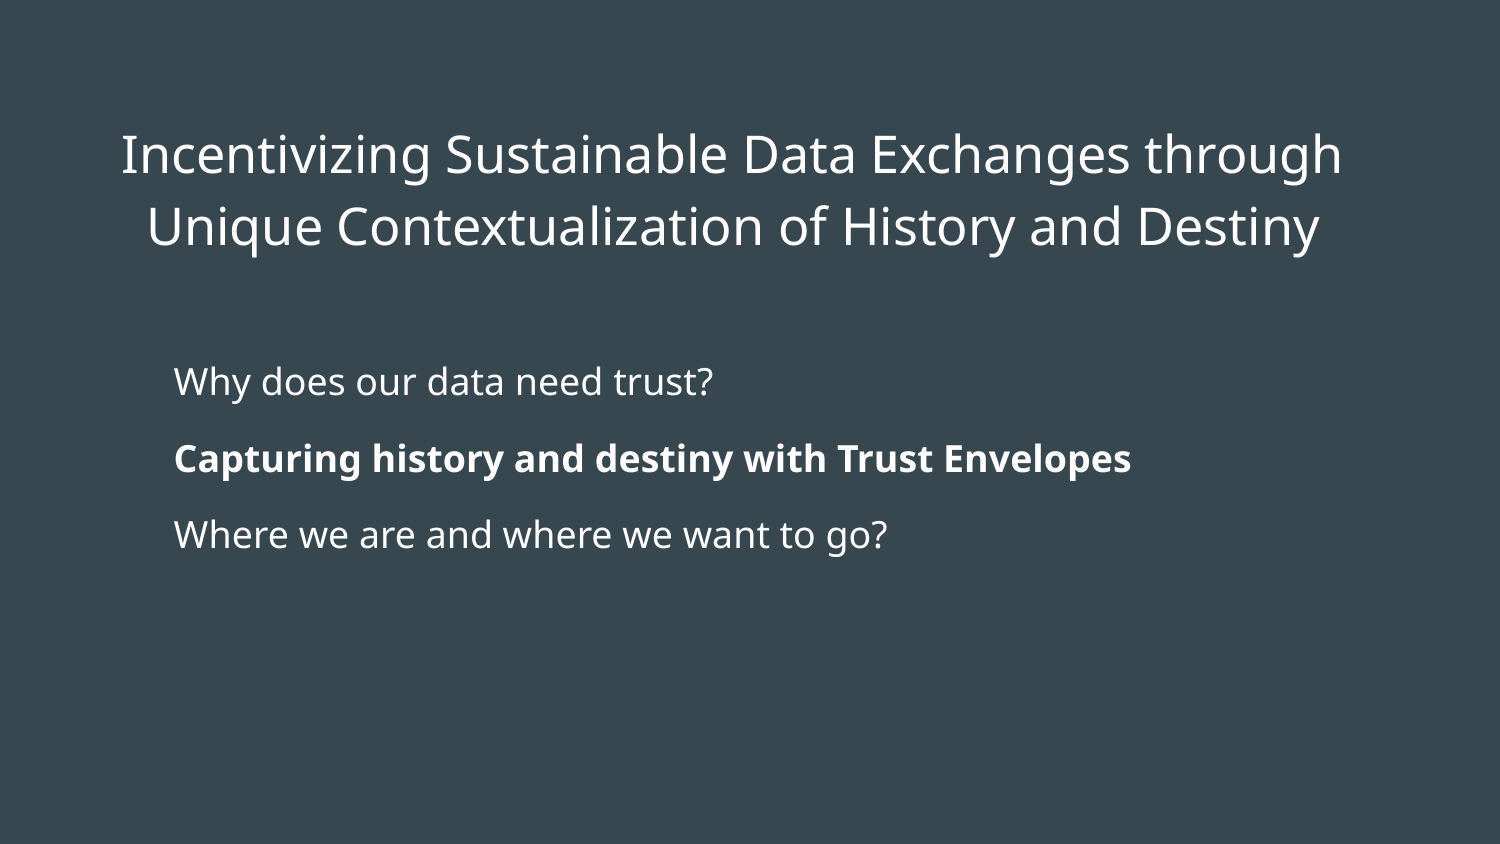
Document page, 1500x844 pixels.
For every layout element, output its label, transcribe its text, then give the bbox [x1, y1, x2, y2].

text_box Incentivizing Sustainable Data Exchanges through Unique Contextualization of History and Destiny [0, 97, 1480, 200]
text_box Why does our data need trust? Capturing history and destiny with Trust Envelopes Where we are and where we want to go? [158, 336, 1449, 733]
